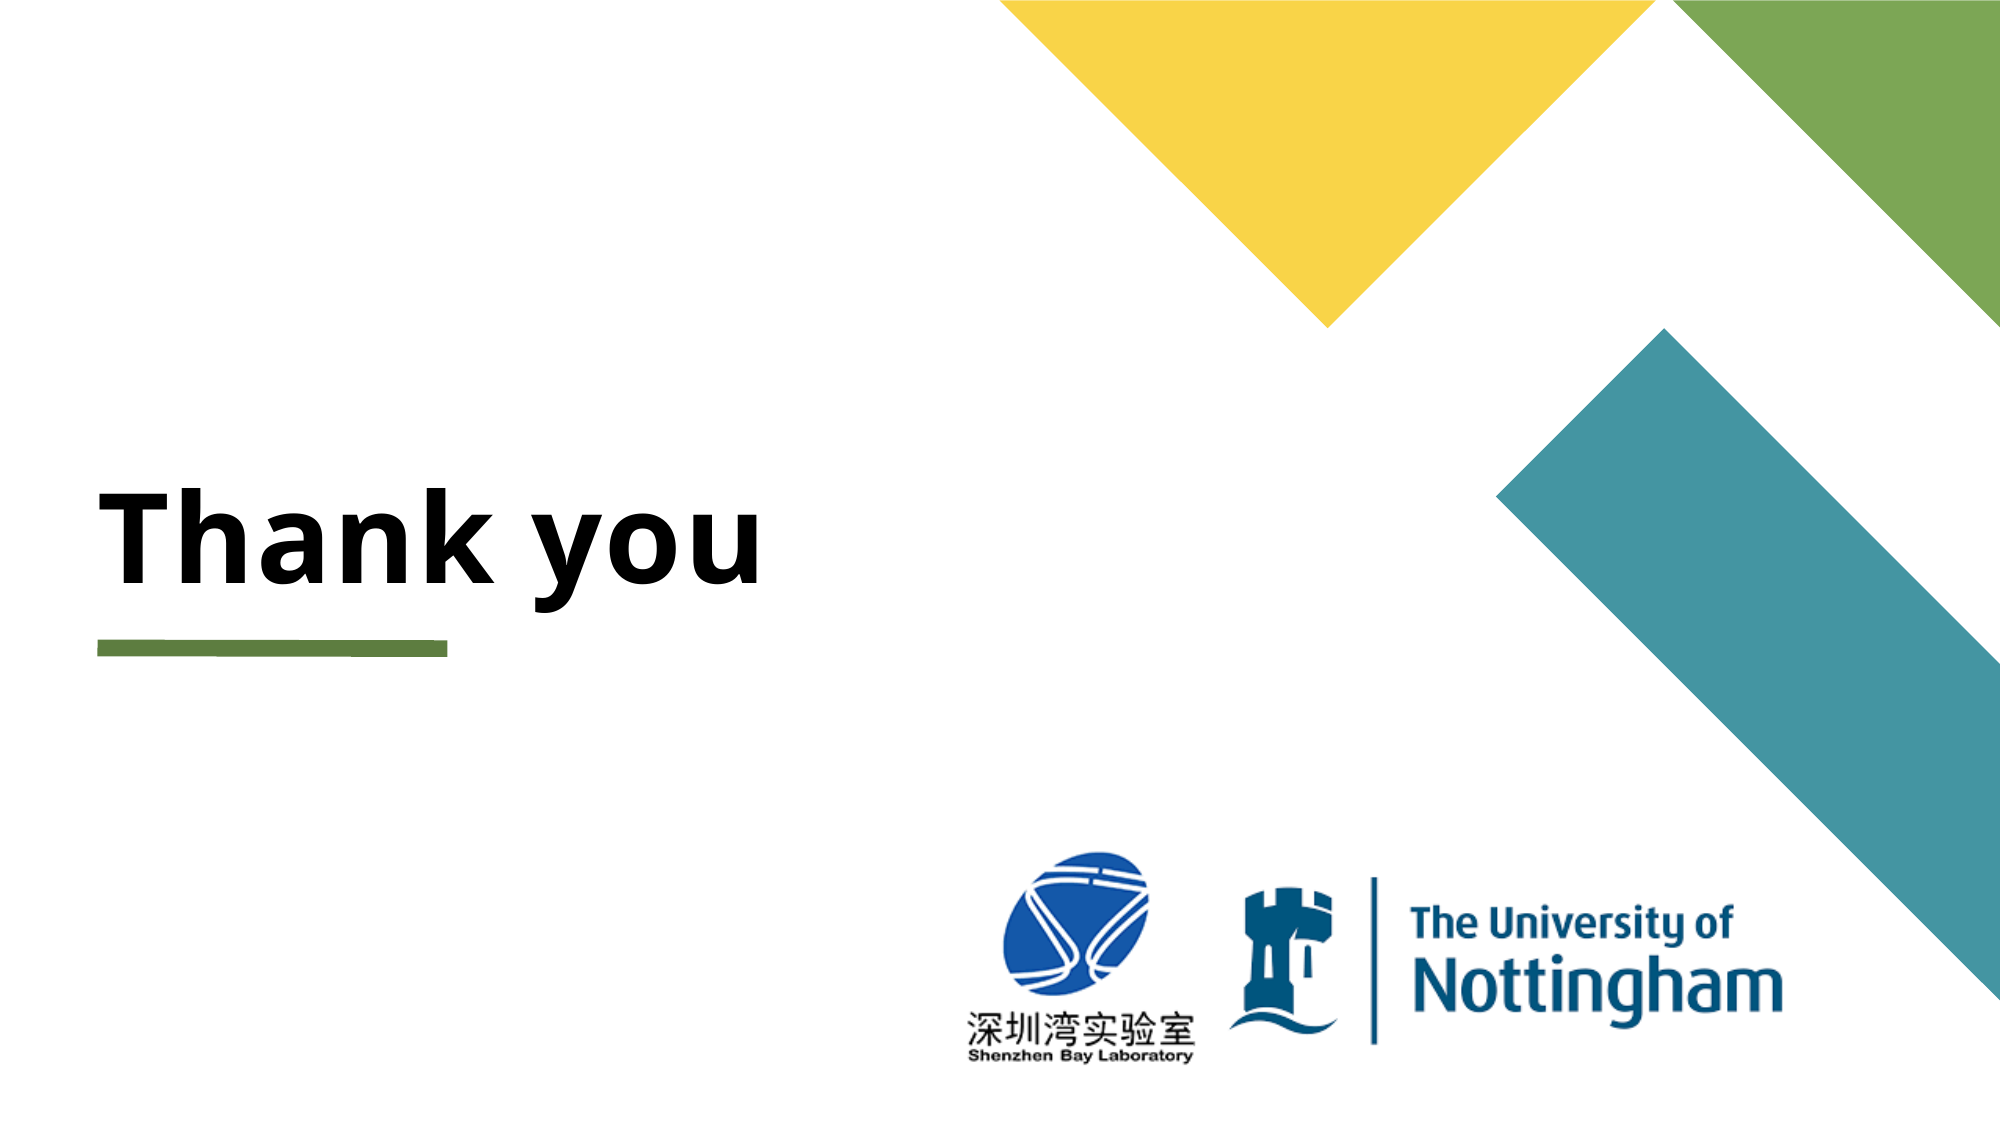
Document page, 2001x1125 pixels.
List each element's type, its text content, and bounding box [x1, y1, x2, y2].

title Thank you [97, 67, 998, 608]
picture [960, 836, 1200, 1113]
picture [1219, 854, 1800, 1058]
